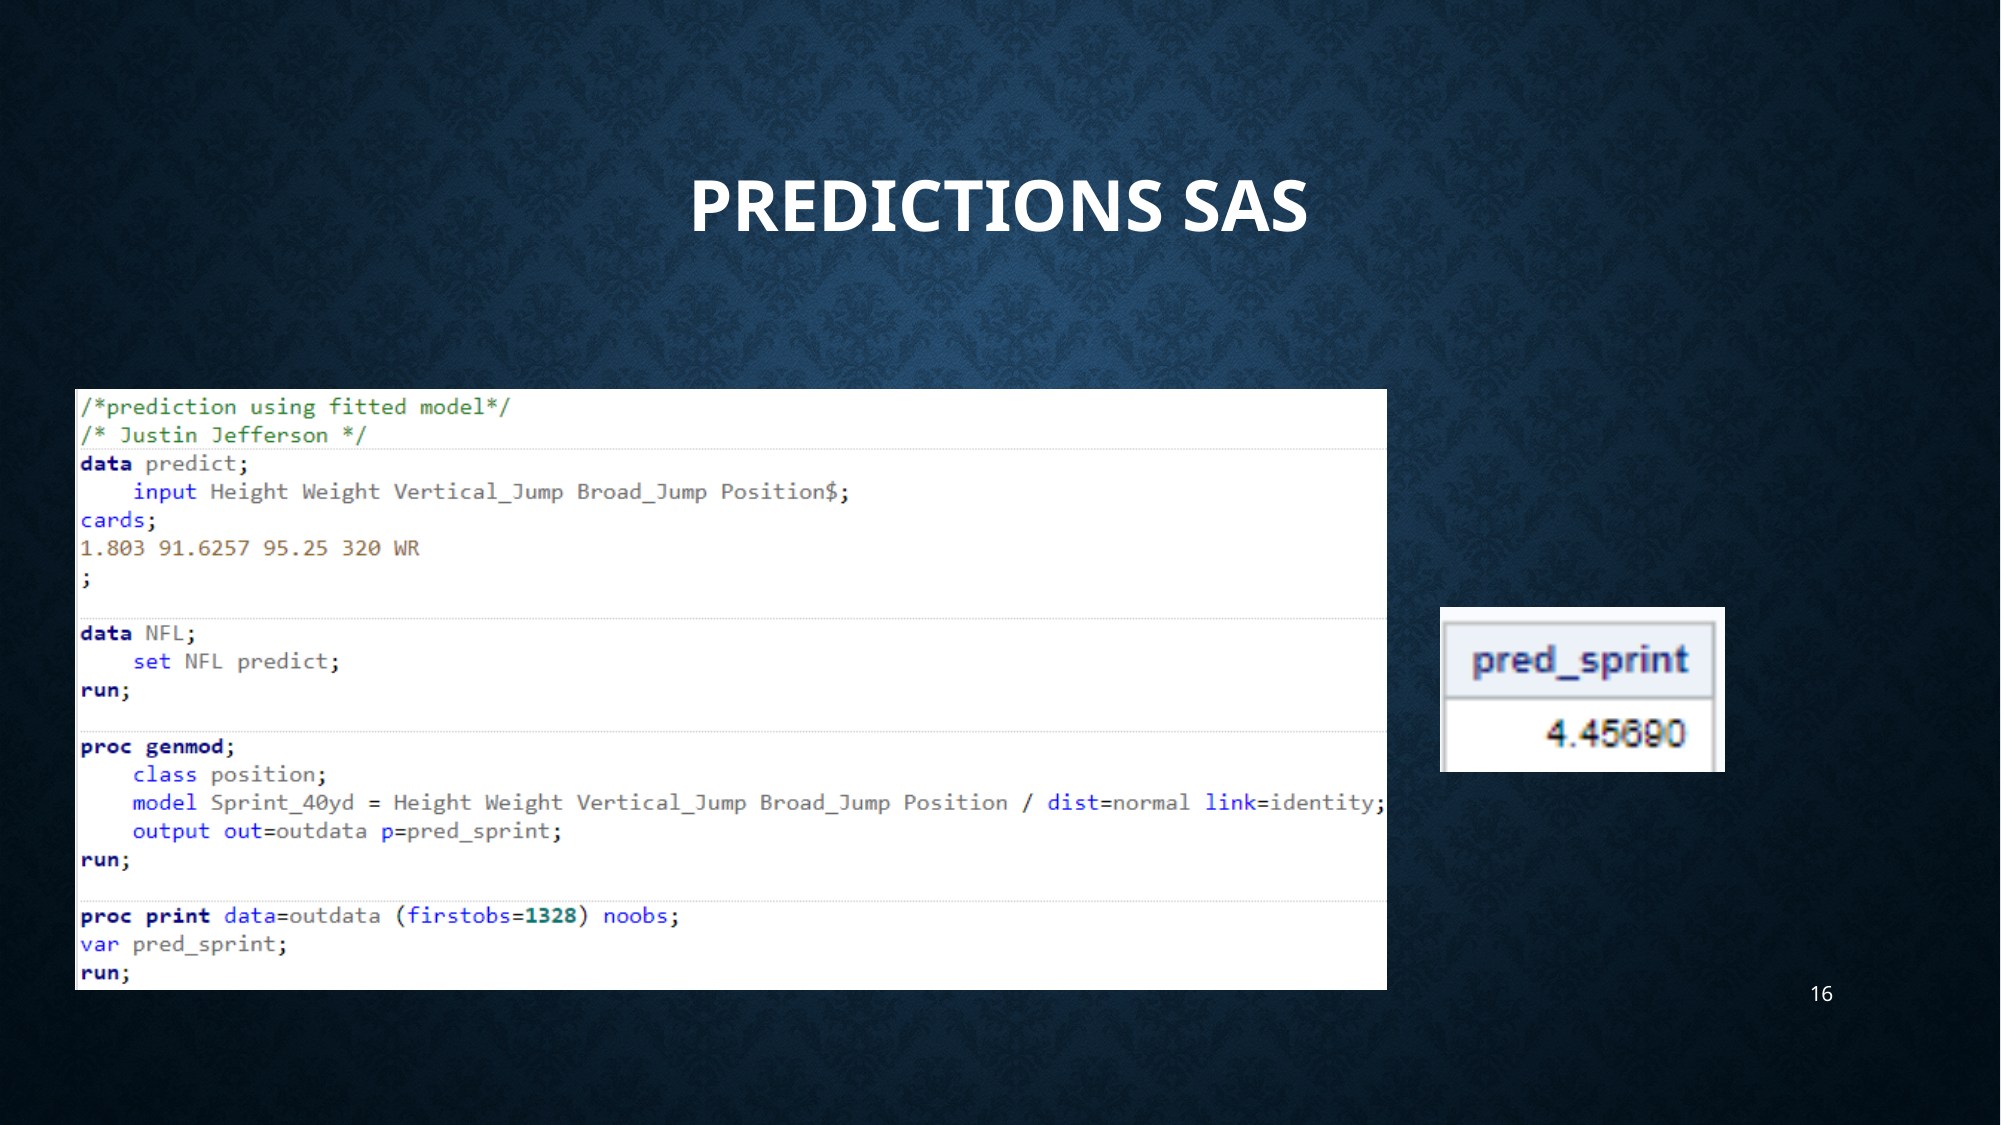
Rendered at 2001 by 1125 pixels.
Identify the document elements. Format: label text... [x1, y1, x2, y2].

title Predictions SAS [149, 99, 1849, 318]
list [1440, 607, 1726, 772]
slide_number 16 [1724, 965, 1849, 1025]
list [74, 389, 1387, 990]
